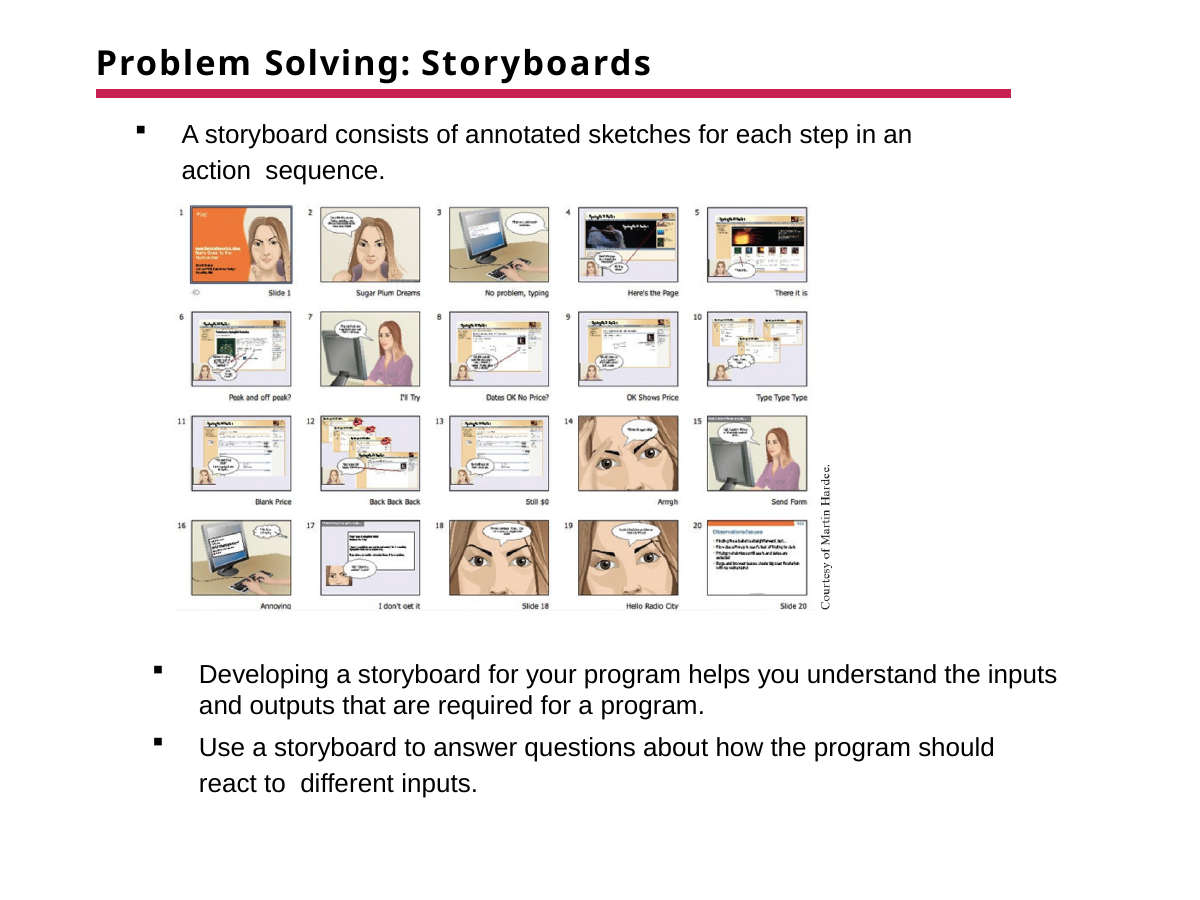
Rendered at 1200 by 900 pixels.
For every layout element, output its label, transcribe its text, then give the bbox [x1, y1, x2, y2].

text_box [174, 198, 837, 619]
text_box A storyboard consists of annotated sketches for each step in an action sequence. [132, 112, 948, 185]
text_box Use a storyboard to answer questions about how the program should react to different inputs. [150, 725, 1027, 798]
title Problem Solving: Storyboards [93, 40, 1107, 192]
text_box Developing a storyboard for your program helps you understand the inputs and outputs that are required for a program. [149, 657, 1065, 752]
